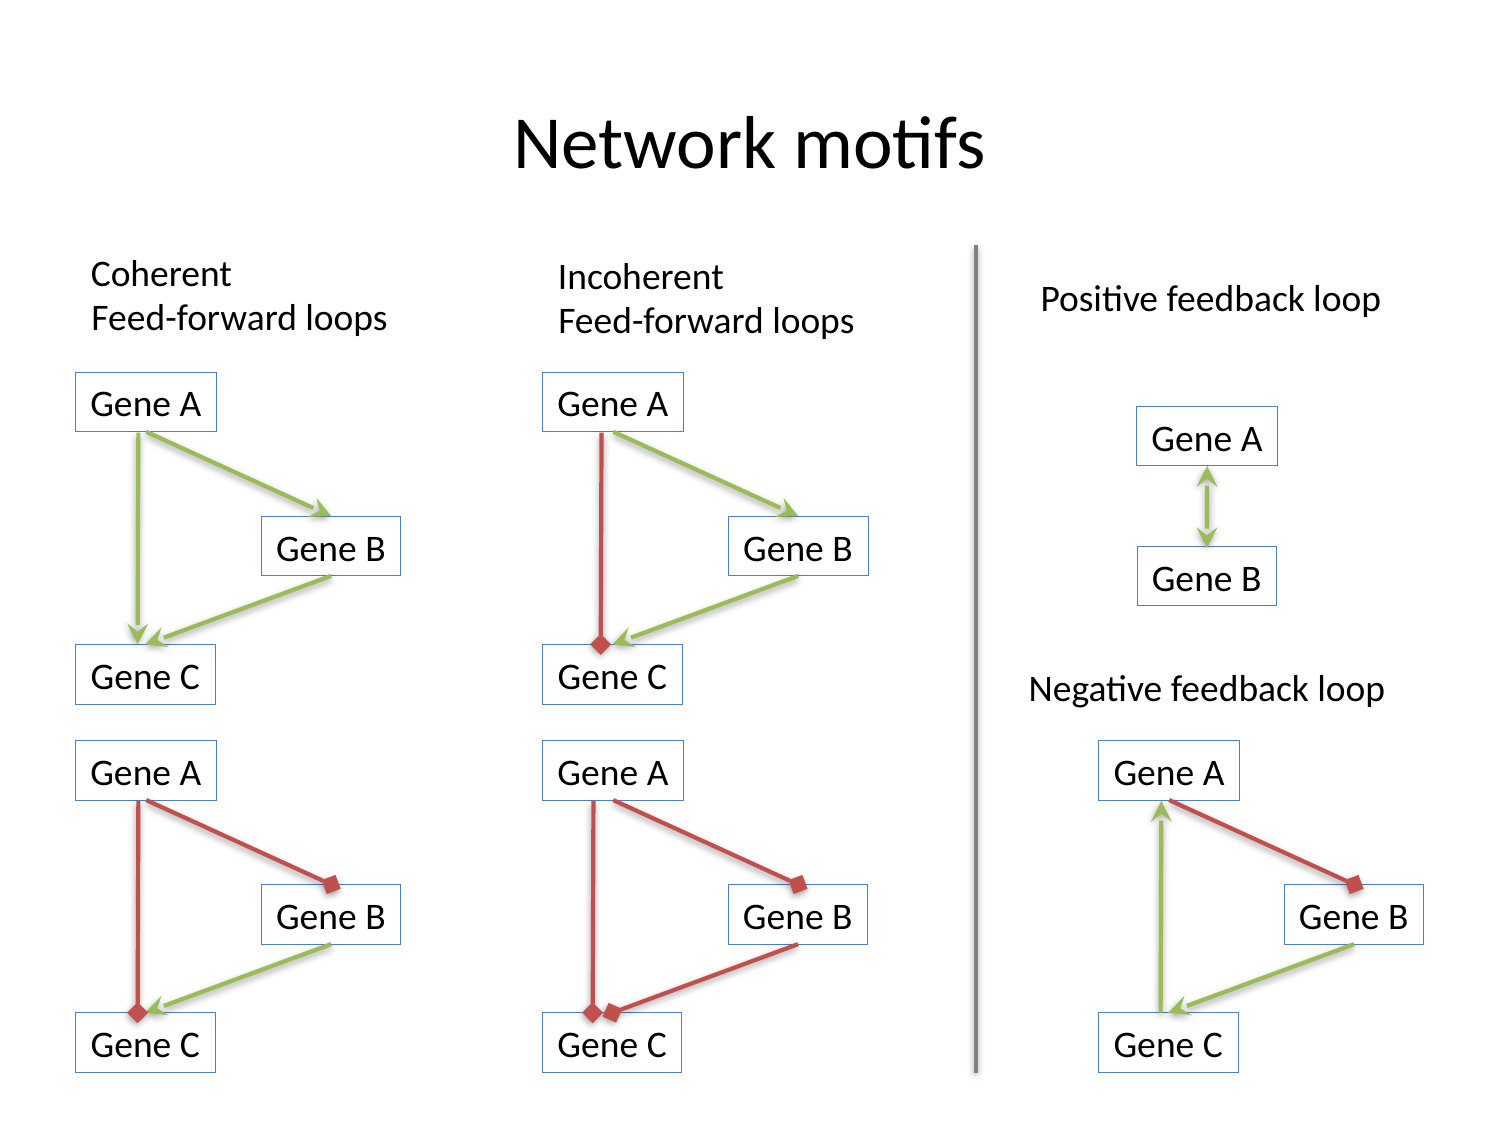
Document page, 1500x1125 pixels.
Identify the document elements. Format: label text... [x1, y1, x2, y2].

text_box Negative feedback loop [1013, 656, 1401, 717]
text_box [541, 371, 870, 706]
text_box Incoherent [543, 244, 739, 305]
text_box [74, 740, 402, 1074]
text_box Feed-forward loops [543, 288, 870, 349]
title Network motifs [75, 45, 1425, 233]
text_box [74, 371, 402, 706]
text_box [541, 740, 869, 1074]
text_box Coherent [76, 241, 248, 302]
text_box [1135, 405, 1279, 607]
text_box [1097, 740, 1425, 1074]
text_box Feed-forward loops [76, 285, 403, 346]
text_box Positive feedback loop [1025, 266, 1397, 327]
